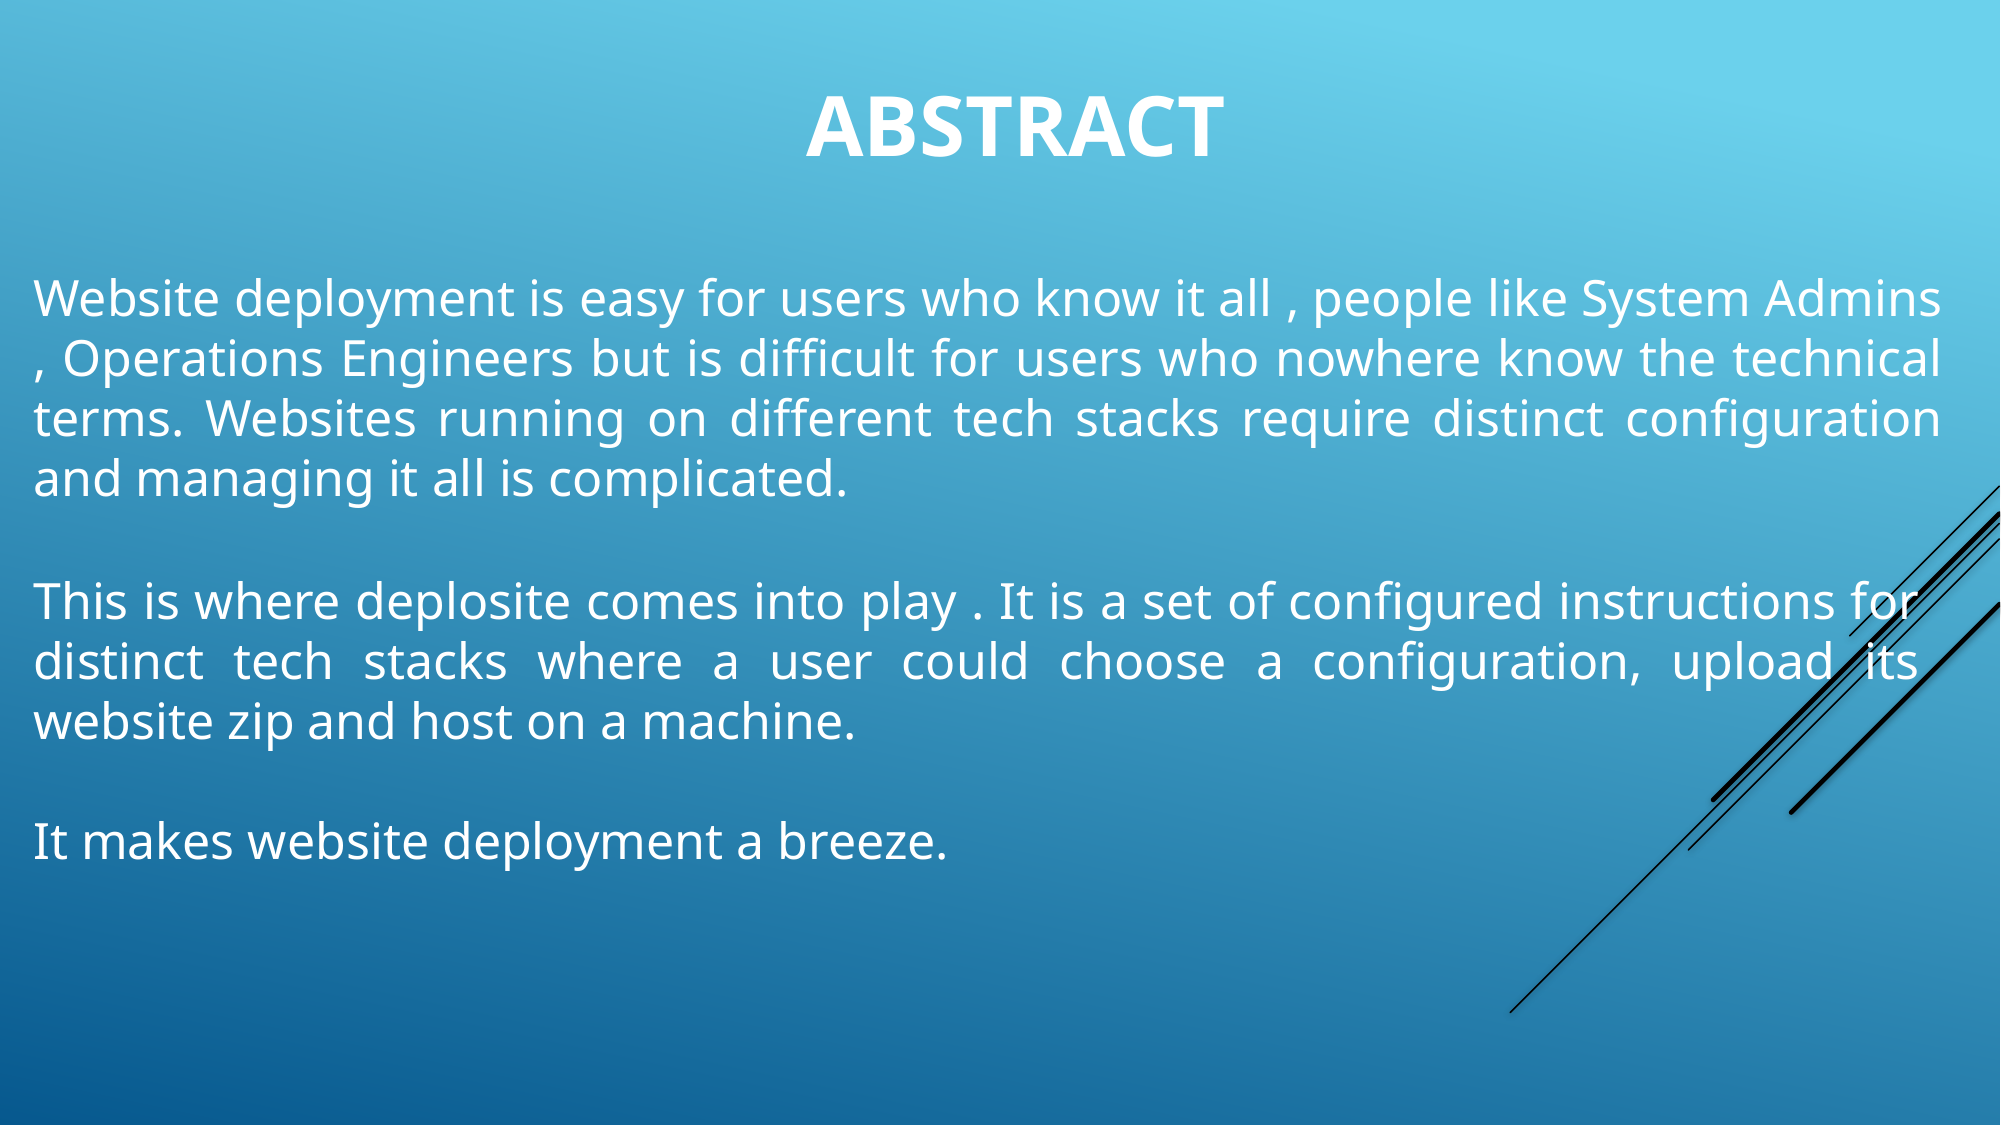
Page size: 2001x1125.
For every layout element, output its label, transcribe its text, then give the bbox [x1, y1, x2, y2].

text_box Website deployment is easy for users who know it all , people like System Admins , Operations Engineers but is difficult for users who nowhere know the technical terms. Websites running on different tech stacks require distinct configuration and managing it all is complicated. [18, 259, 1959, 575]
text_box Abstract [316, 0, 1717, 248]
text_box This is where deplosite comes into play . It is a set of configured instructions for distinct tech stacks where a user could choose a configuration, upload its website zip and host on a machine. It makes website deployment a breeze. [18, 562, 1936, 938]
